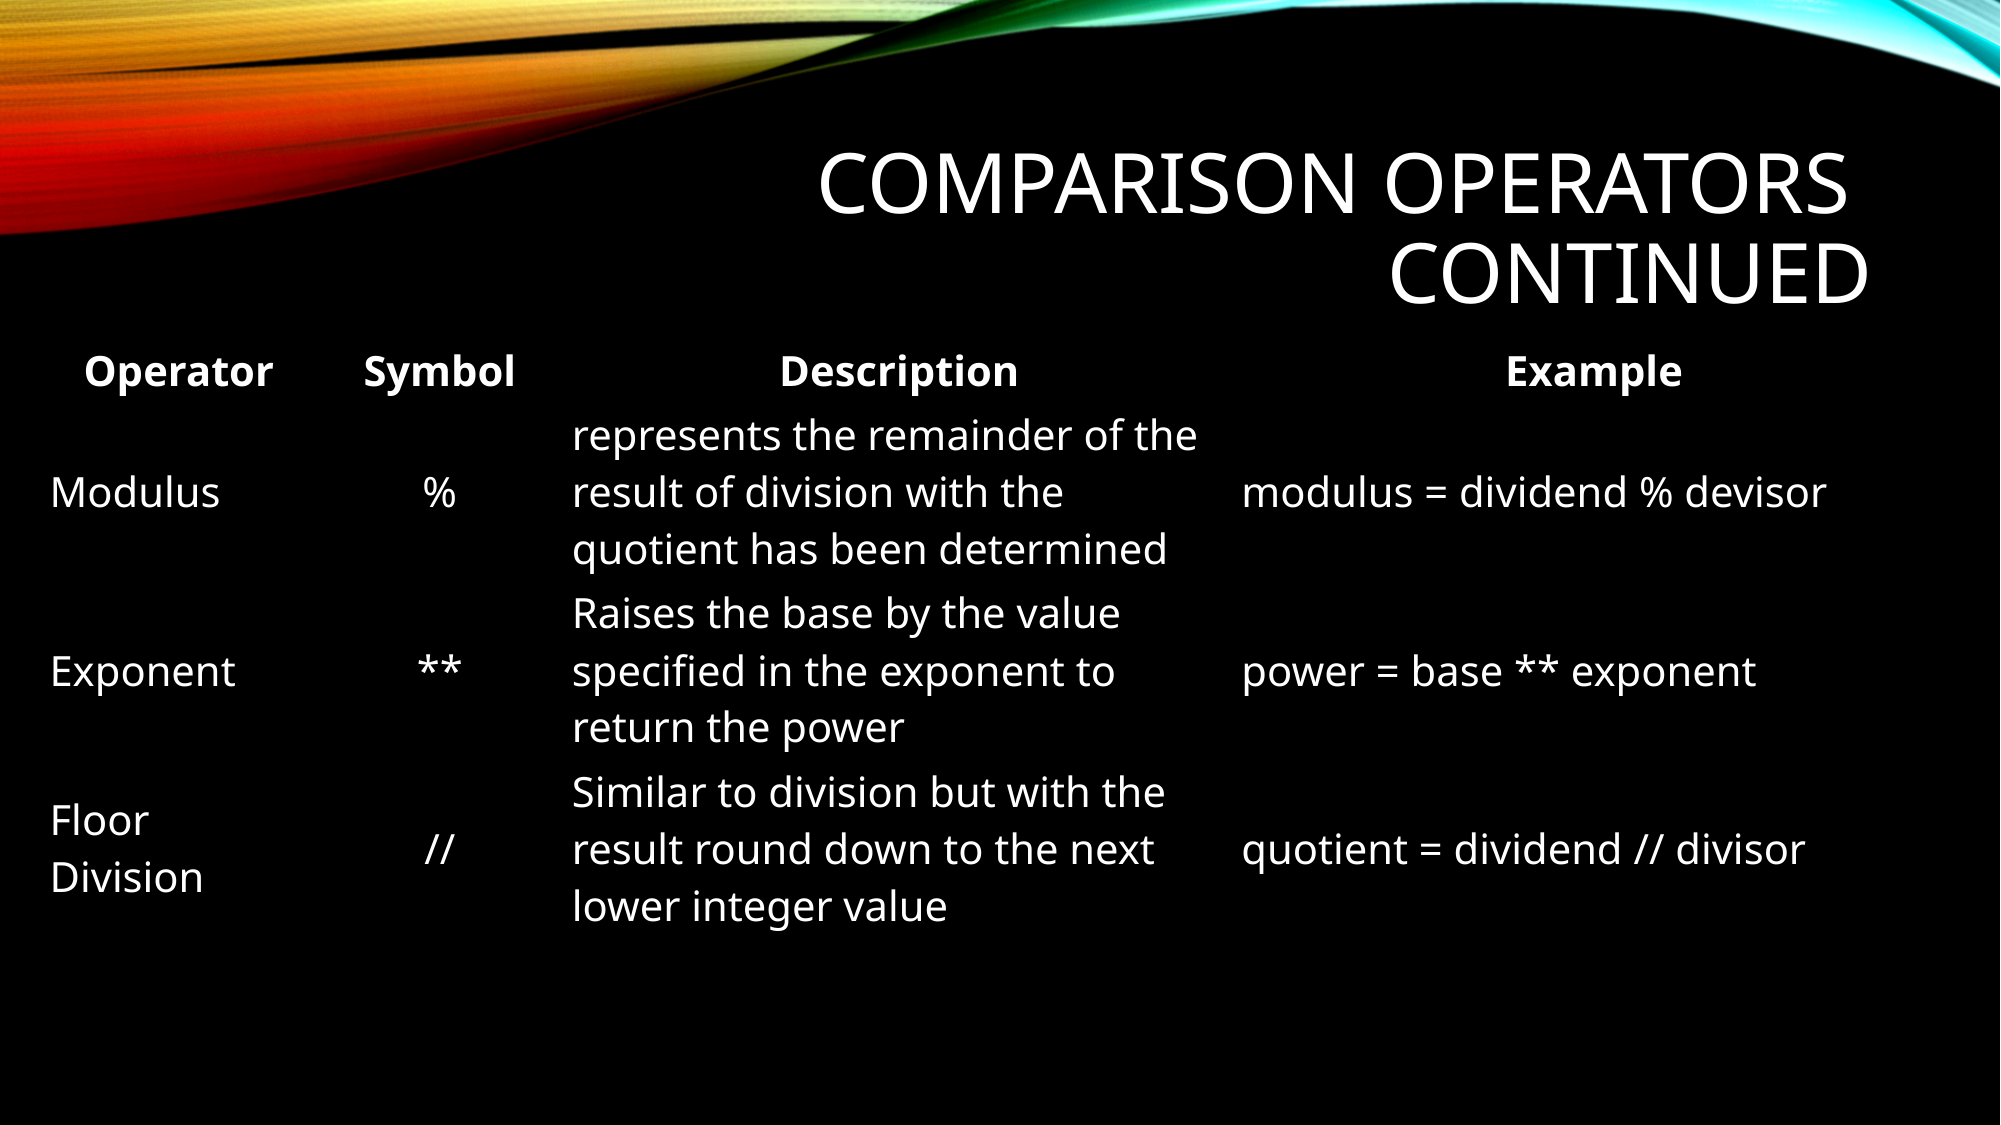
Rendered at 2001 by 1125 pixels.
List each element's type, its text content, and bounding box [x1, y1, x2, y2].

title Comparison Operators continued [474, 125, 1888, 338]
table_cell represents the remainder of the result of division with the quotient has been determined [564, 402, 1234, 580]
picture [0, 0, 2000, 237]
table_cell ** [315, 580, 564, 759]
table_cell % [315, 402, 564, 580]
table_cell quotient = dividend // divisor [1234, 759, 1954, 937]
table_header Symbol [315, 338, 564, 402]
table_header Description [564, 338, 1234, 402]
table_cell modulus = dividend % devisor [1234, 402, 1954, 580]
table_cell Exponent [42, 580, 315, 759]
table_header Example [1234, 338, 1954, 402]
table_cell Floor Division [42, 759, 315, 937]
table_cell power = base ** exponent [1234, 580, 1954, 759]
table_cell Raises the base by the value specified in the exponent to return the power [564, 580, 1234, 759]
table_cell Similar to division but with the result round down to the next lower integer value [564, 759, 1234, 937]
table_cell // [315, 759, 564, 937]
table_header Operator [42, 338, 315, 402]
table_cell Modulus [42, 402, 315, 580]
